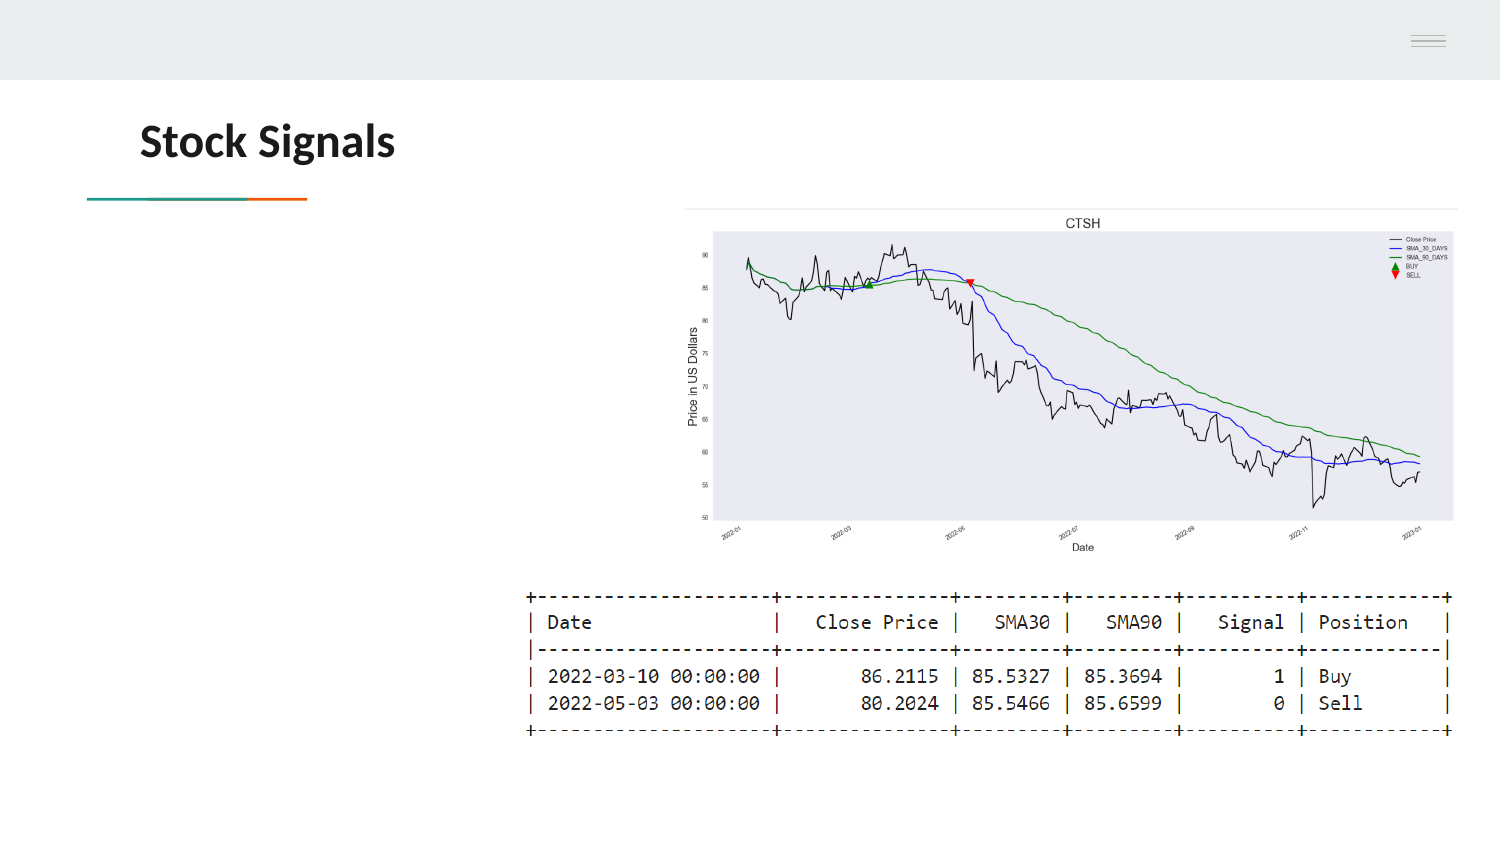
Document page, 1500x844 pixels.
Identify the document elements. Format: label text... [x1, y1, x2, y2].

title Stock Signals [124, 95, 764, 186]
picture [512, 576, 1467, 749]
picture [677, 207, 1467, 561]
